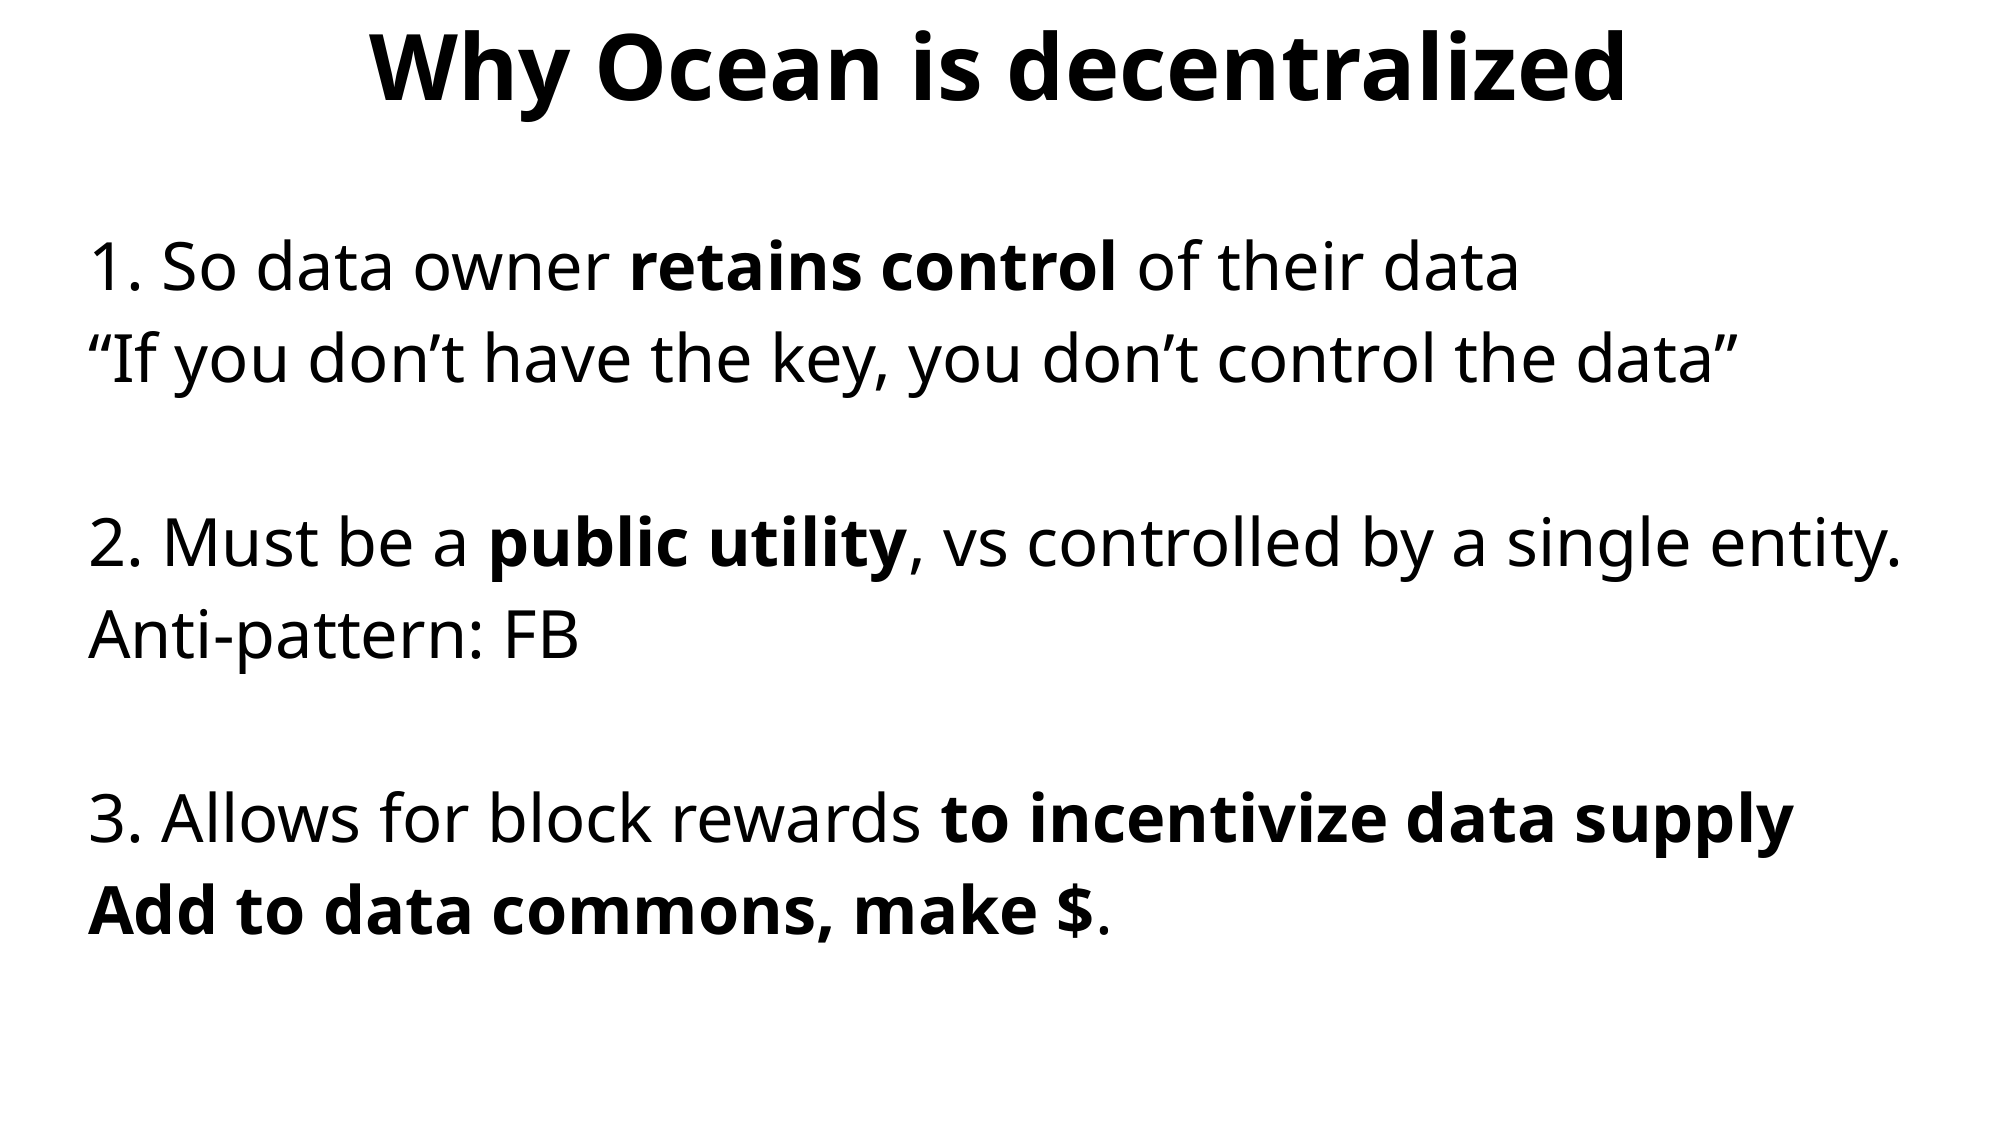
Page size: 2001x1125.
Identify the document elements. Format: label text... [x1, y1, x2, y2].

title Why Ocean is decentralized [137, 13, 1863, 129]
text_box 1. So data owner retains control of their data “If you don’t have the key, you don’t control the data” 2. Must be a public utility, vs controlled by a single entity. Anti-pattern: FB 3. Allows for block rewards to incentivize data supply Add to data commons, make $. [68, 192, 1932, 1070]
